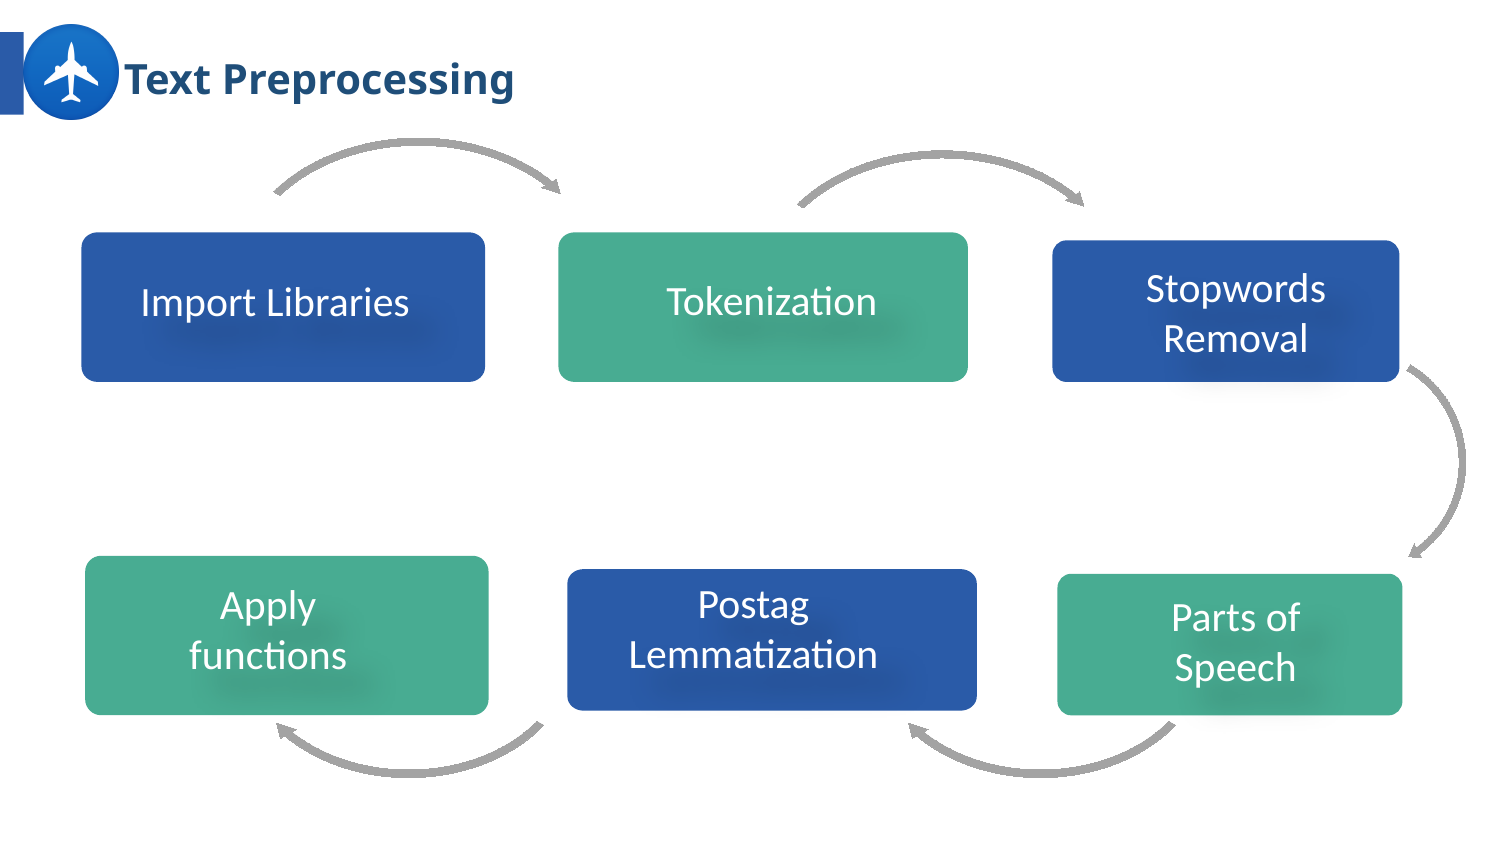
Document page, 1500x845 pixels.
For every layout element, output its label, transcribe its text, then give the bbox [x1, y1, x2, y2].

text_box [797, 150, 1084, 208]
text_box [908, 721, 1176, 778]
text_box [567, 569, 977, 711]
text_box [81, 232, 485, 382]
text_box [85, 555, 489, 716]
text_box Text Preprocessing [109, 45, 631, 111]
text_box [558, 232, 968, 382]
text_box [1052, 240, 1400, 382]
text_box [1057, 573, 1403, 716]
text_box [1406, 364, 1466, 558]
picture [23, 24, 119, 120]
text_box [273, 138, 561, 196]
text_box [276, 721, 544, 778]
